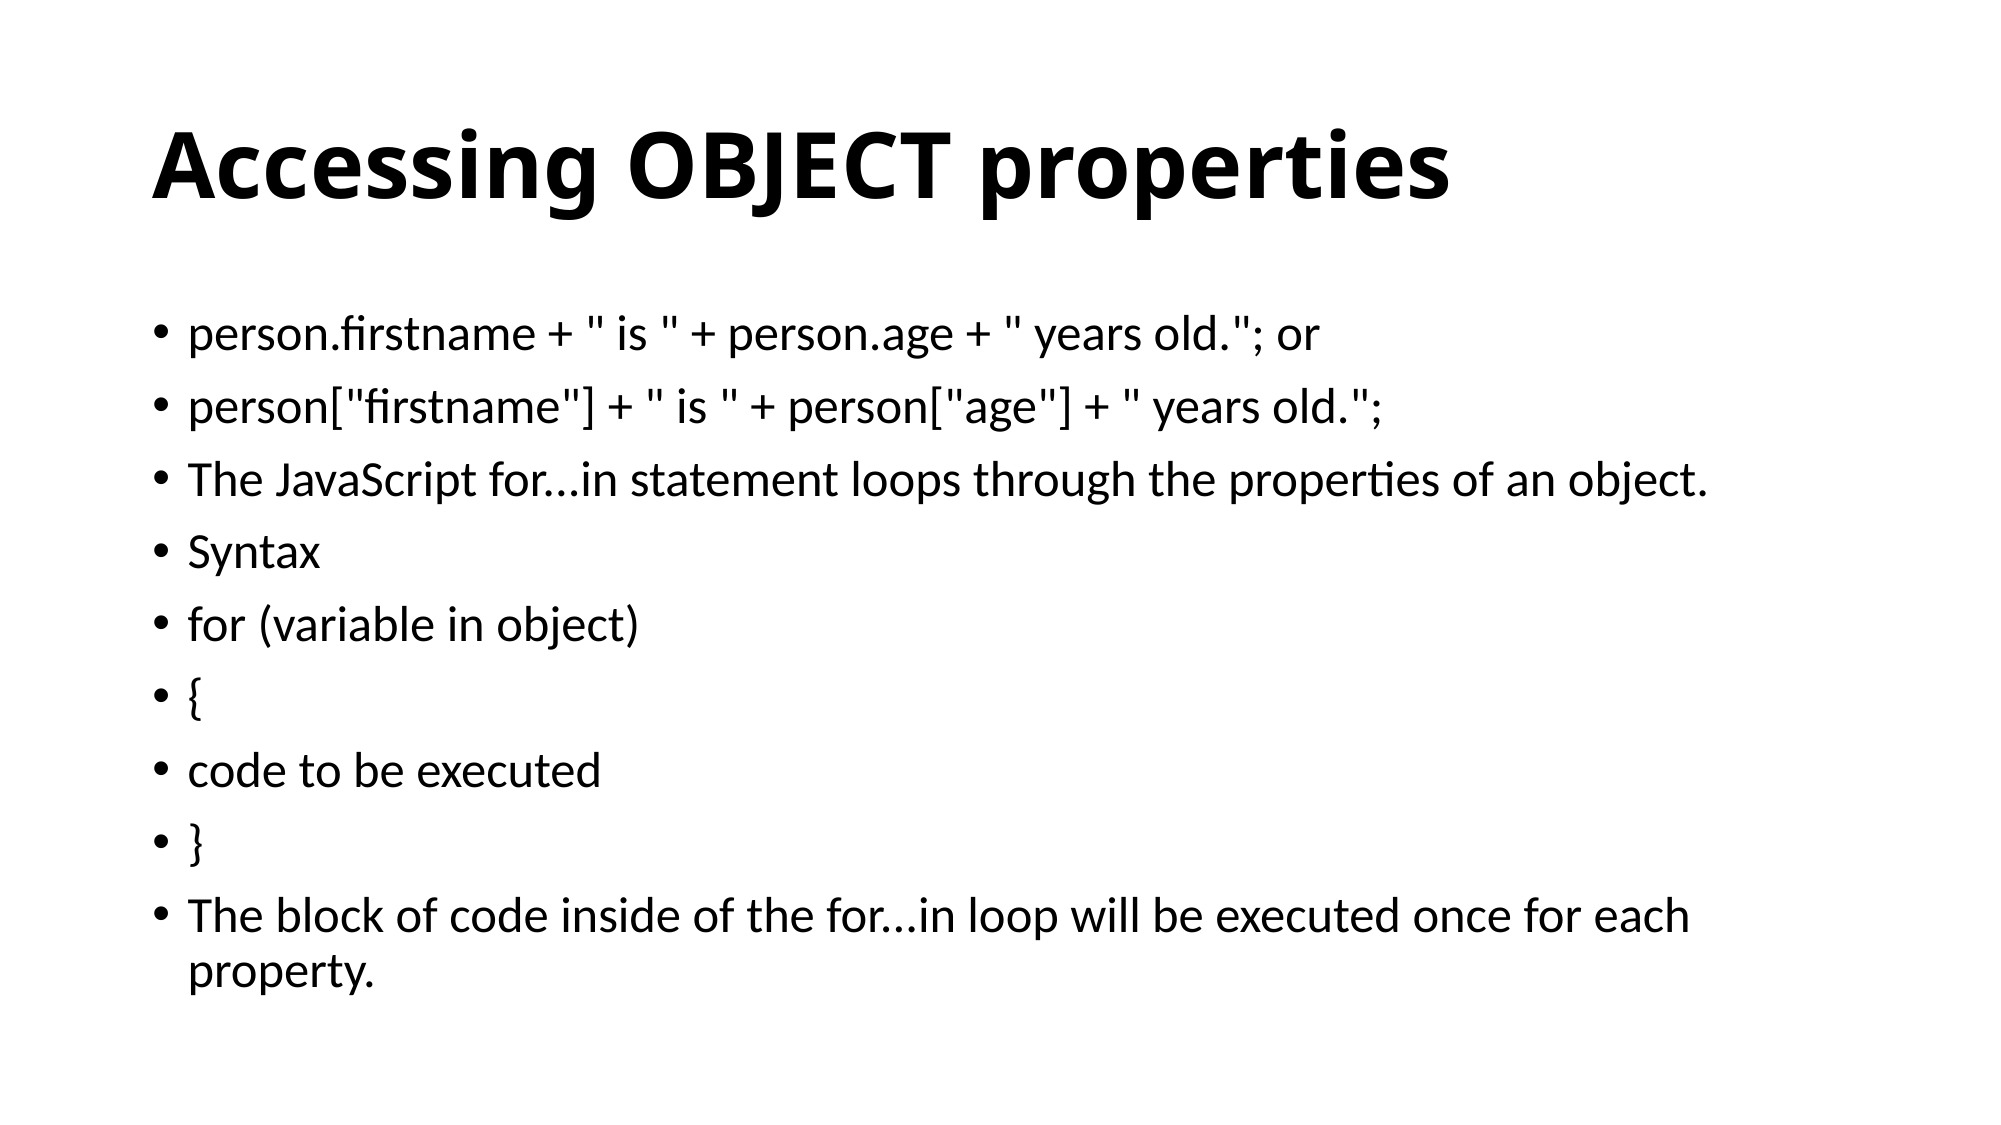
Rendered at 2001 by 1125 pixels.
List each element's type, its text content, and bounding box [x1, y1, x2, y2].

list person.firstname + " is " + person.age + " years old."; or person["firstname"] + " is " + person["age"] + " years old."; The JavaScript for...in statement loops through the properties of an object. Syntax for (variable in object) { code to be executed } The block of code inside of the for...in loop will be executed once for each property. [137, 299, 1863, 1014]
title Accessing OBJECT properties [137, 59, 1863, 278]
